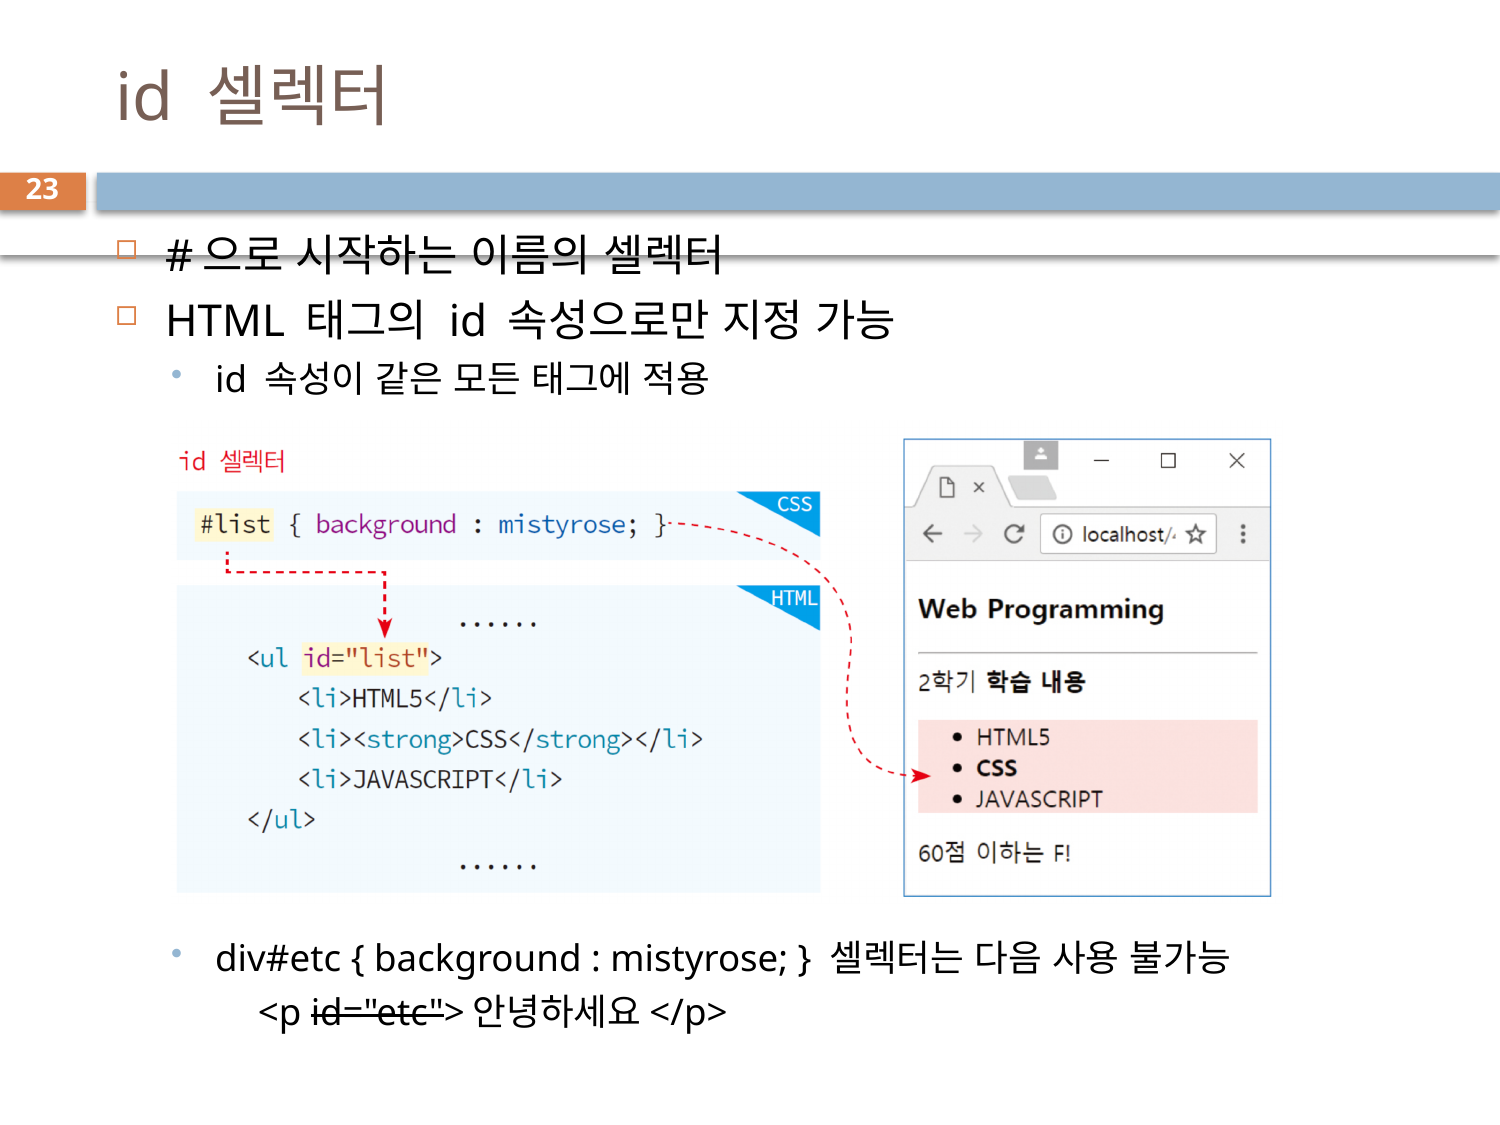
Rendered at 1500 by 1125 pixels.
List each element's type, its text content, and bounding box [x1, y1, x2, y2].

slide_number 23 [0, 170, 87, 211]
list #으로 시작하는 이름의 셀렉터 HTML 태그의 id 속성으로만 지정 가능 id 속성이 같은 모든 태그에 적용 div#etc { background : mistyrose; } 셀렉터는 다음 사용 불가능 <p id="etc">안녕하세요</p> [100, 219, 1438, 1047]
picture [170, 420, 1283, 904]
title id 셀렉터 [100, 37, 1438, 149]
